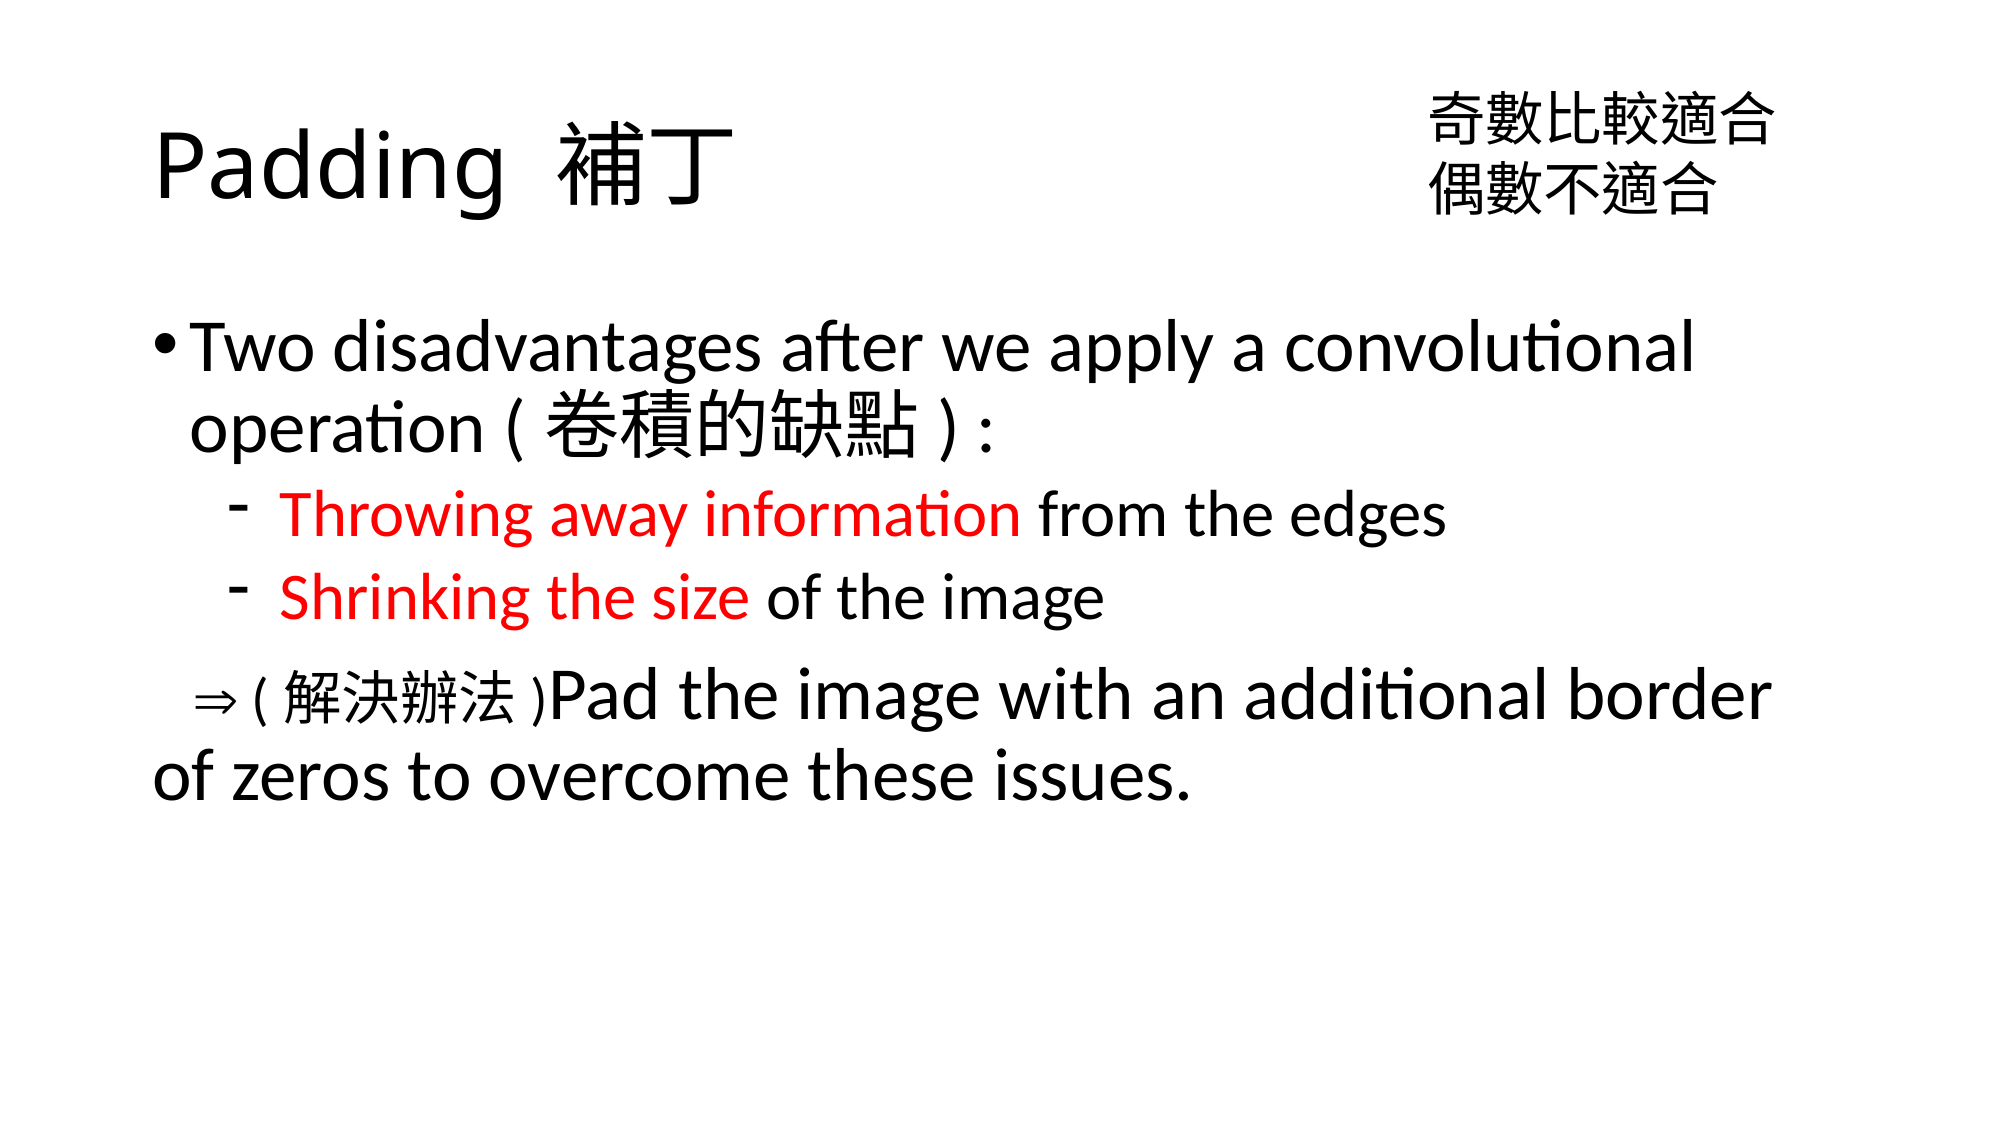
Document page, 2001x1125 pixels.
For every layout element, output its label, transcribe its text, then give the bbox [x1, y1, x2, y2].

text_box 奇數比較適合 偶數不適合 [1412, 74, 1900, 230]
title Padding 補丁 [137, 59, 1863, 278]
list Two disadvantages after we apply a convolutional operation (卷積的缺點) : Throwing away information from the edges Shrinking the size of the image  (解決辦法)Pad the image with an additional border of zeros to overcome these issues. [137, 299, 1863, 1014]
